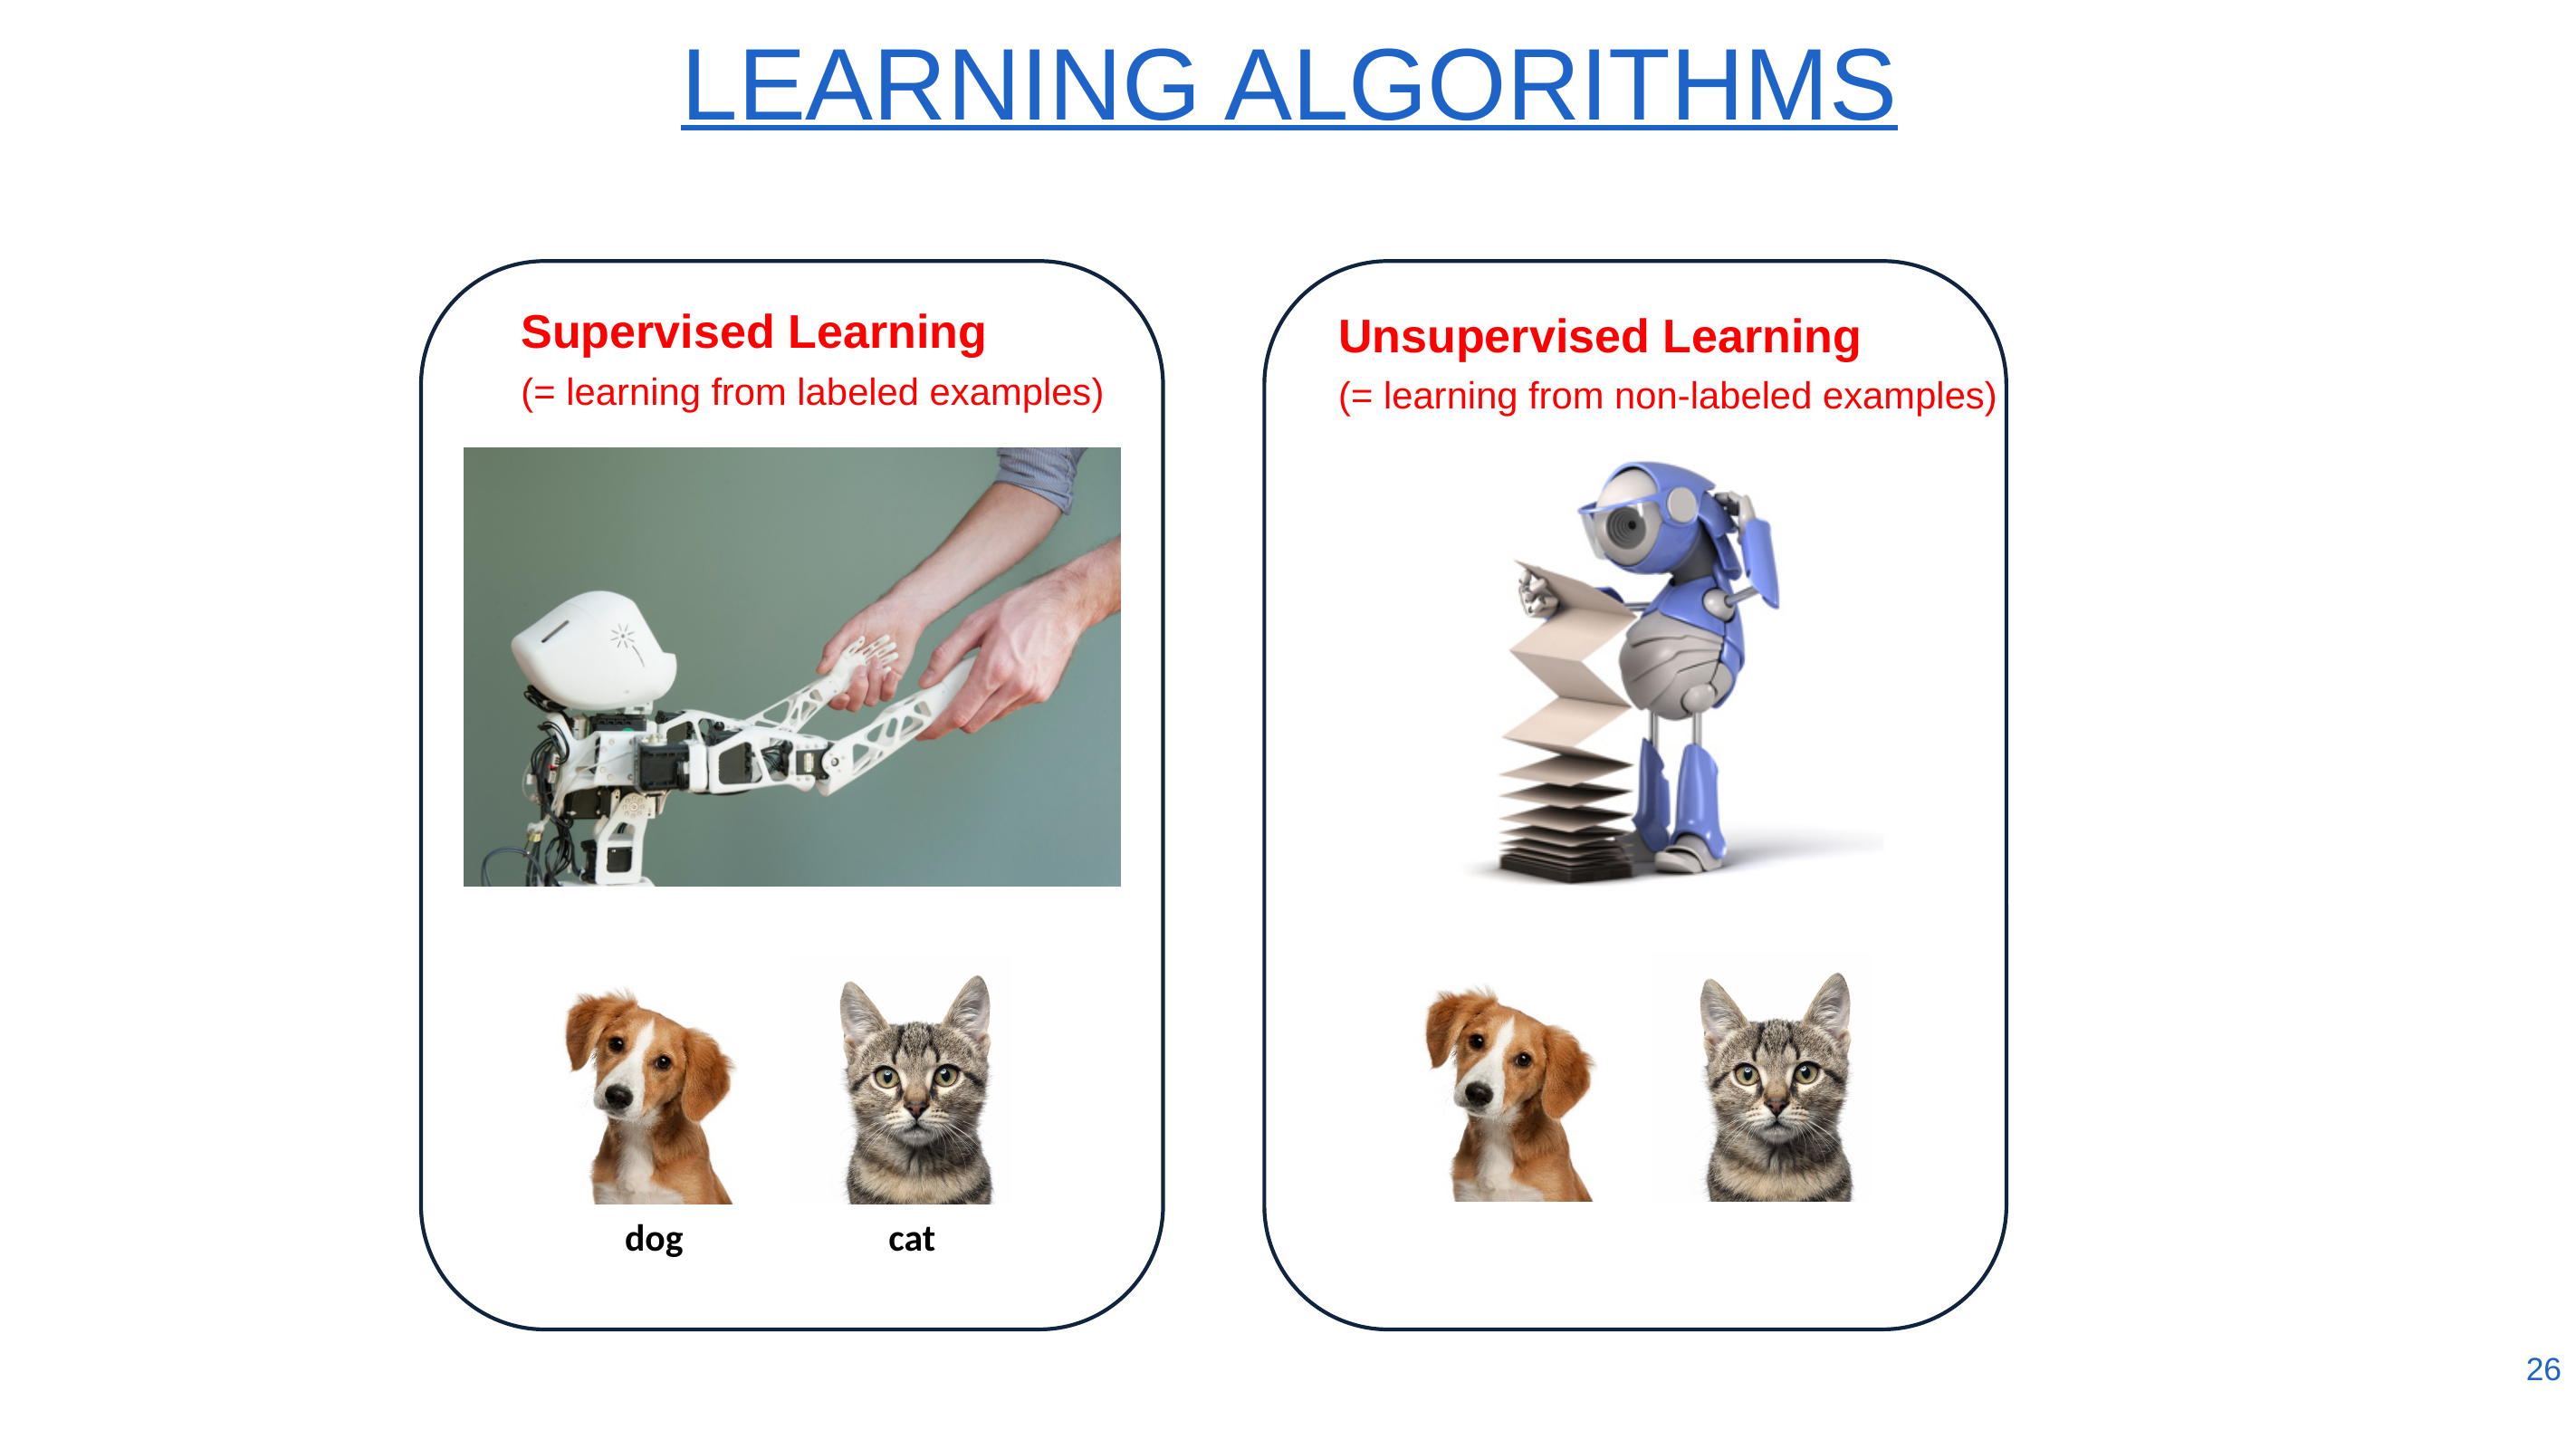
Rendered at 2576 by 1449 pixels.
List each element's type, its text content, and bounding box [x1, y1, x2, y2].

text_box Unsupervised Learning (= learning from non-labeled examples) [1325, 287, 2012, 413]
text_box [1264, 261, 1959, 413]
picture [1399, 974, 1607, 1202]
picture [464, 447, 1121, 887]
picture [1652, 952, 1872, 1202]
title Learning algorithms [123, 20, 2456, 149]
picture [1180, 413, 2159, 906]
slide_number 26 [2437, 1329, 2576, 1407]
text_box [1264, 906, 2006, 1329]
text_box cat [875, 1206, 950, 1265]
picture [539, 976, 747, 1204]
text_box [421, 261, 1164, 1329]
text_box Supervised Learning (= learning from labeled examples) [507, 283, 1118, 419]
picture [791, 955, 1011, 1204]
text_box dog [611, 1206, 697, 1265]
